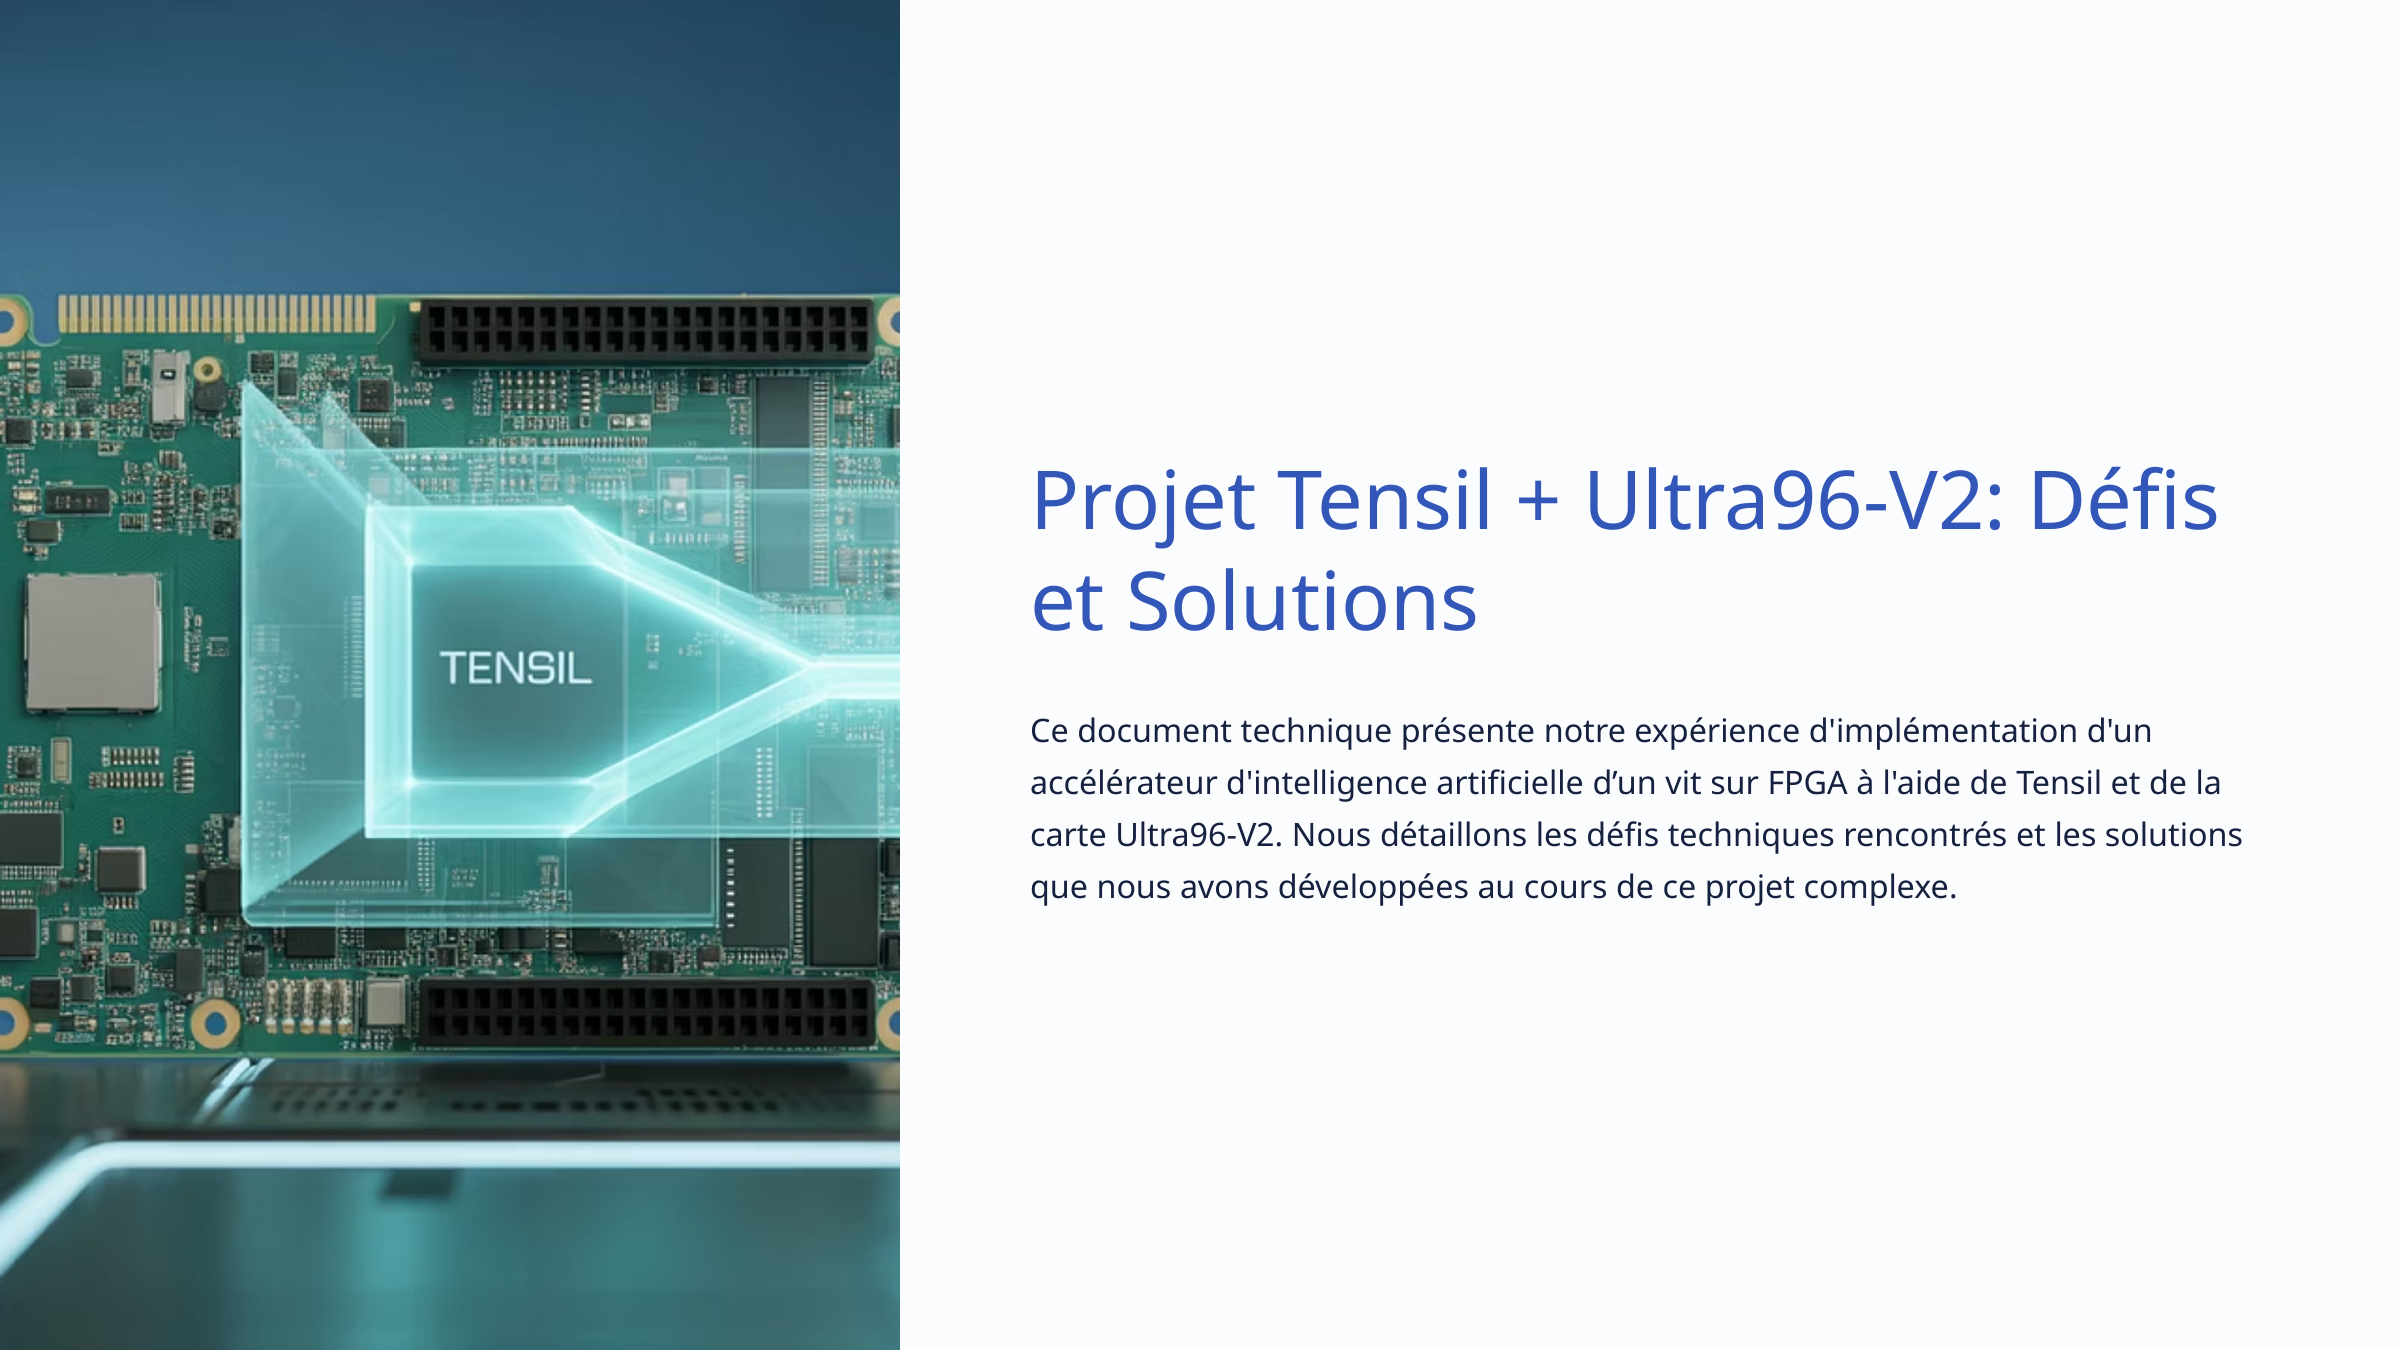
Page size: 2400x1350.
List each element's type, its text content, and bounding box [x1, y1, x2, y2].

text_box Ce document technique présente notre expérience d'implémentation d'un accélérateur d'intelligence artificielle d’un vit sur FPGA à l'aide de Tensil et de la carte Ultra96-V2. Nous détaillons les défis techniques rencontrés et les solutions que nous avons développées au cours de ce projet complexe. [1030, 696, 2270, 906]
text_box Projet Tensil + Ultra96-V2: Défis et Solutions [1030, 444, 2270, 649]
picture [0, 0, 900, 1350]
